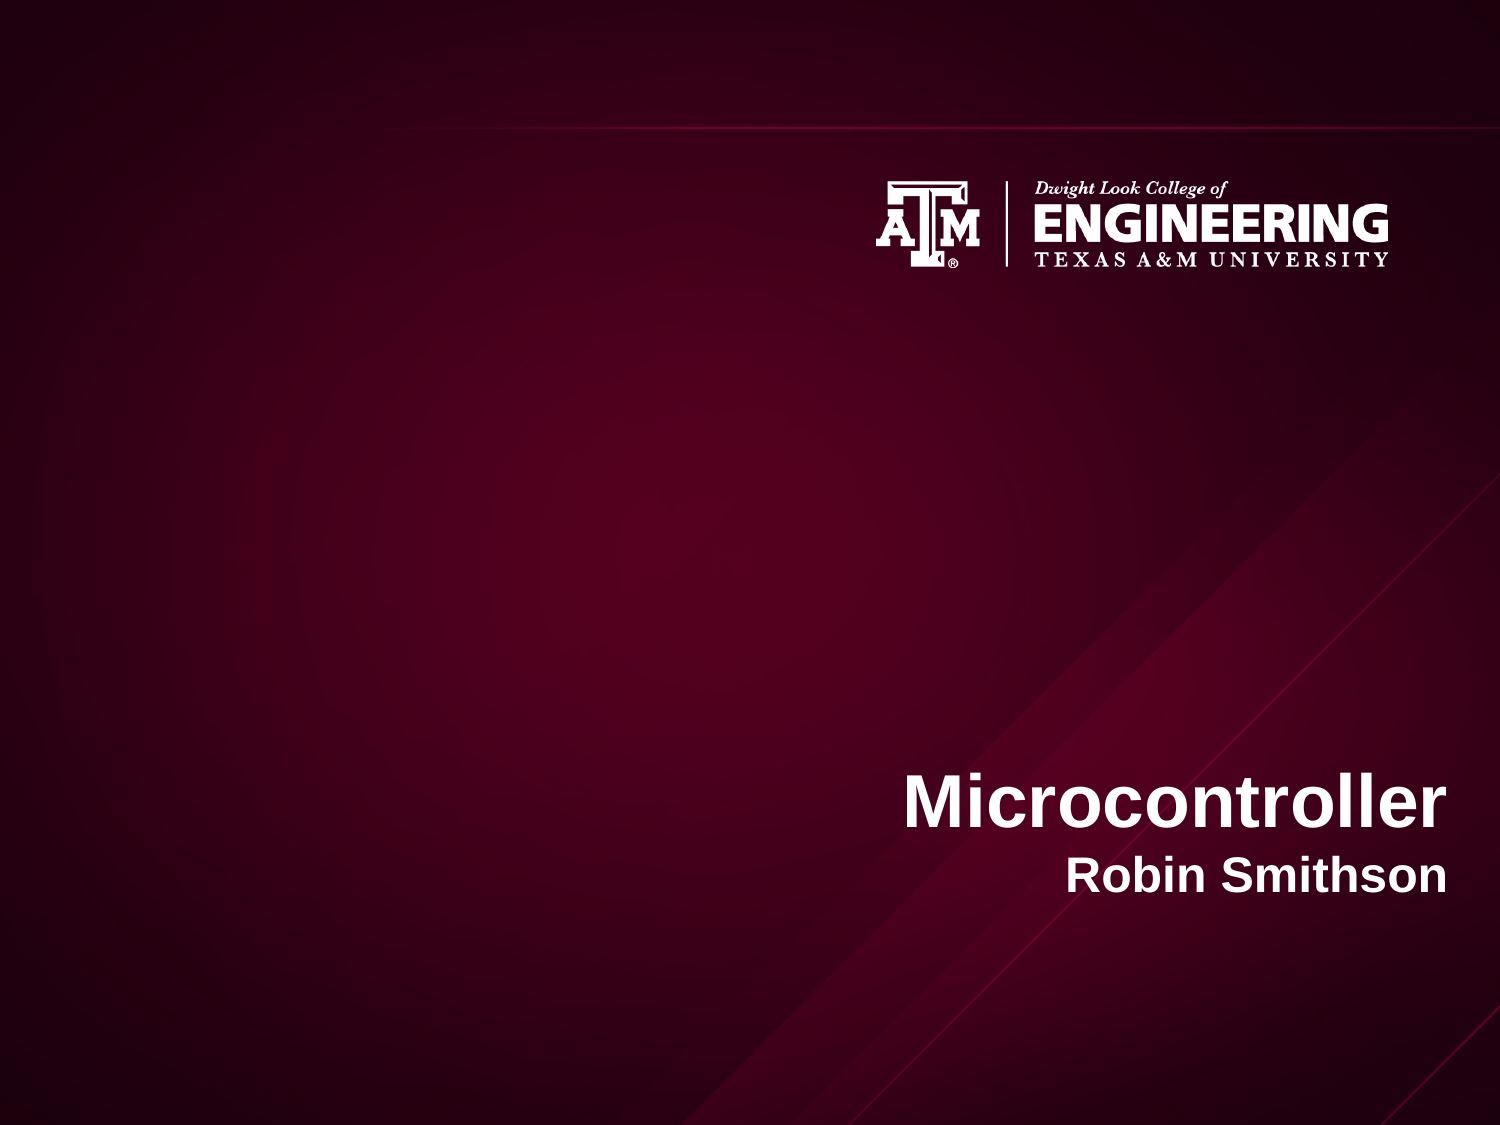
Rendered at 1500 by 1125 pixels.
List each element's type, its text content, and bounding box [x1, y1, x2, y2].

picture [0, 0, 1500, 1125]
title Microcontroller Robin Smithson [265, 696, 1464, 960]
